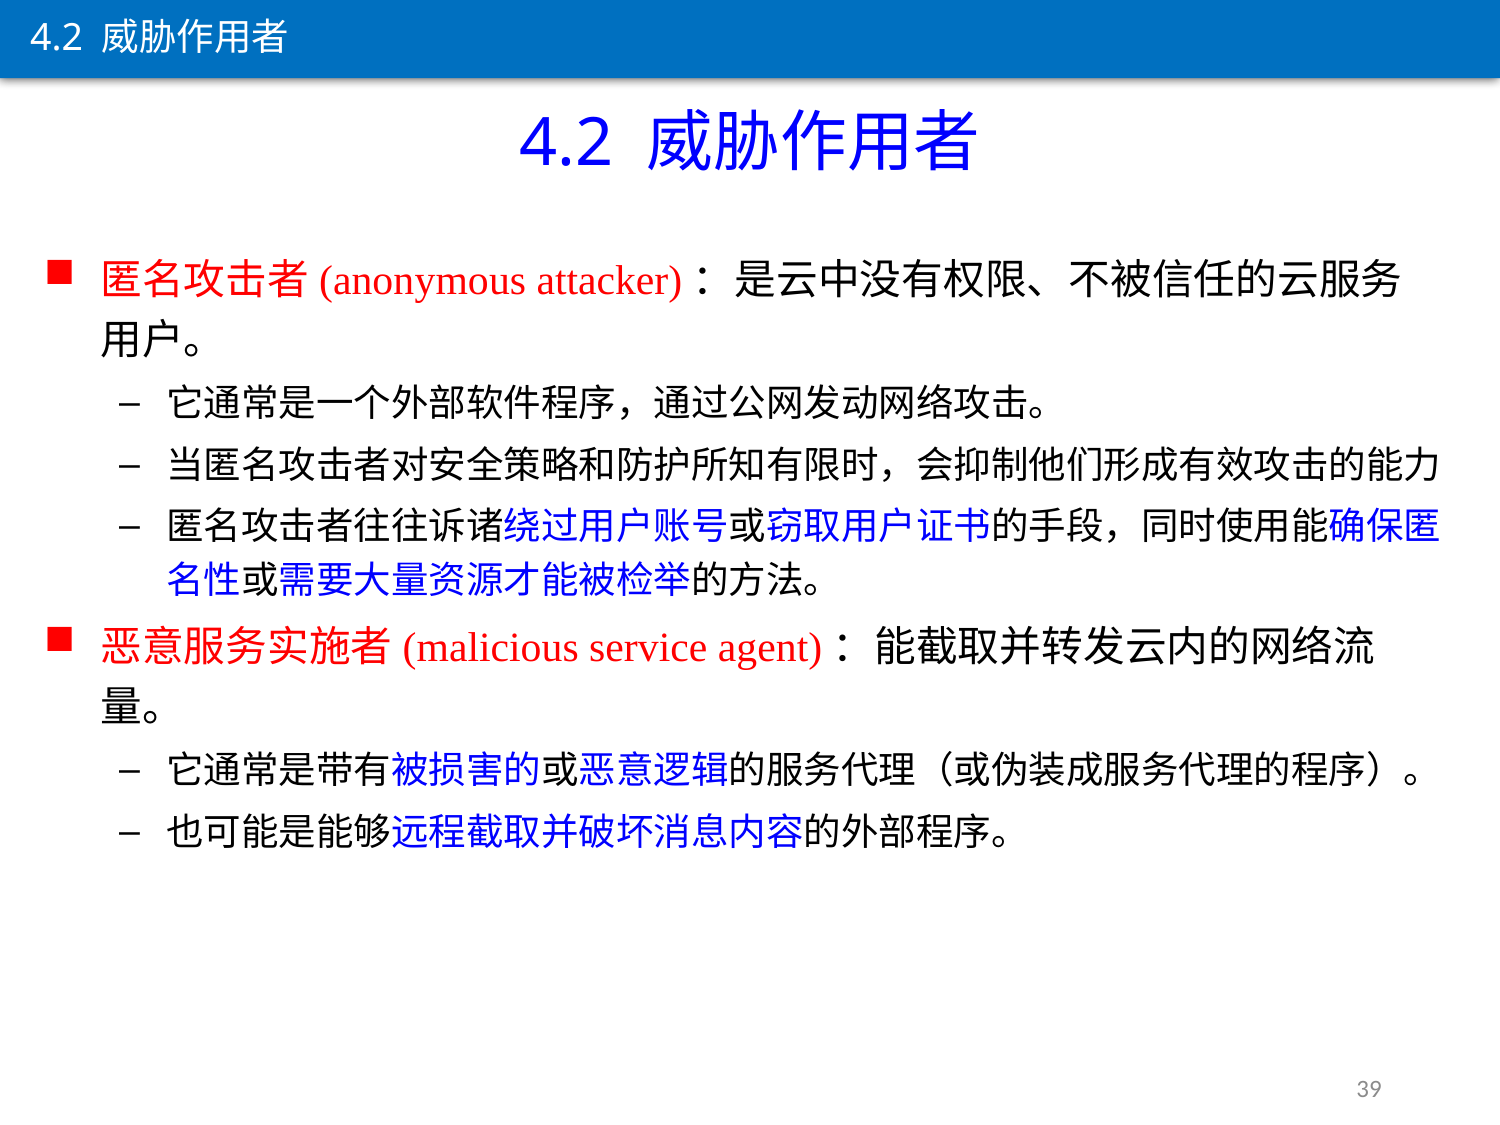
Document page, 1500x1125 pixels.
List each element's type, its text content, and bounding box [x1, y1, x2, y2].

text_box 4.2 威胁作用者 [15, 5, 305, 66]
text_box [0, 0, 1500, 79]
text_box 匿名攻击者(anonymous attacker)：是云中没有权限、不被信任的云服务用户。 它通常是一个外部软件程序，通过公网发动网络攻击。 当匿名攻击者对安全策略和防护所知有限时，会抑制他们形成有效攻击的能力 匿名攻击者往往诉诸绕过用户账号或窃取用户证书的手段，同时使用能确保匿名性或需要大量资源才能被检举的方法。 恶意服务实施者(malicious service agent)：能截取并转发云内的网络流量。 它通常是带有被损害的或恶意逻辑的服务代理（或伪装成服务代理的程序）。 也可能是能够远程截取并破坏消息内容的外部程序。 [29, 235, 1459, 860]
text_box 4.2 威胁作用者 [0, 91, 1500, 187]
slide_number 39 [1059, 1057, 1397, 1118]
